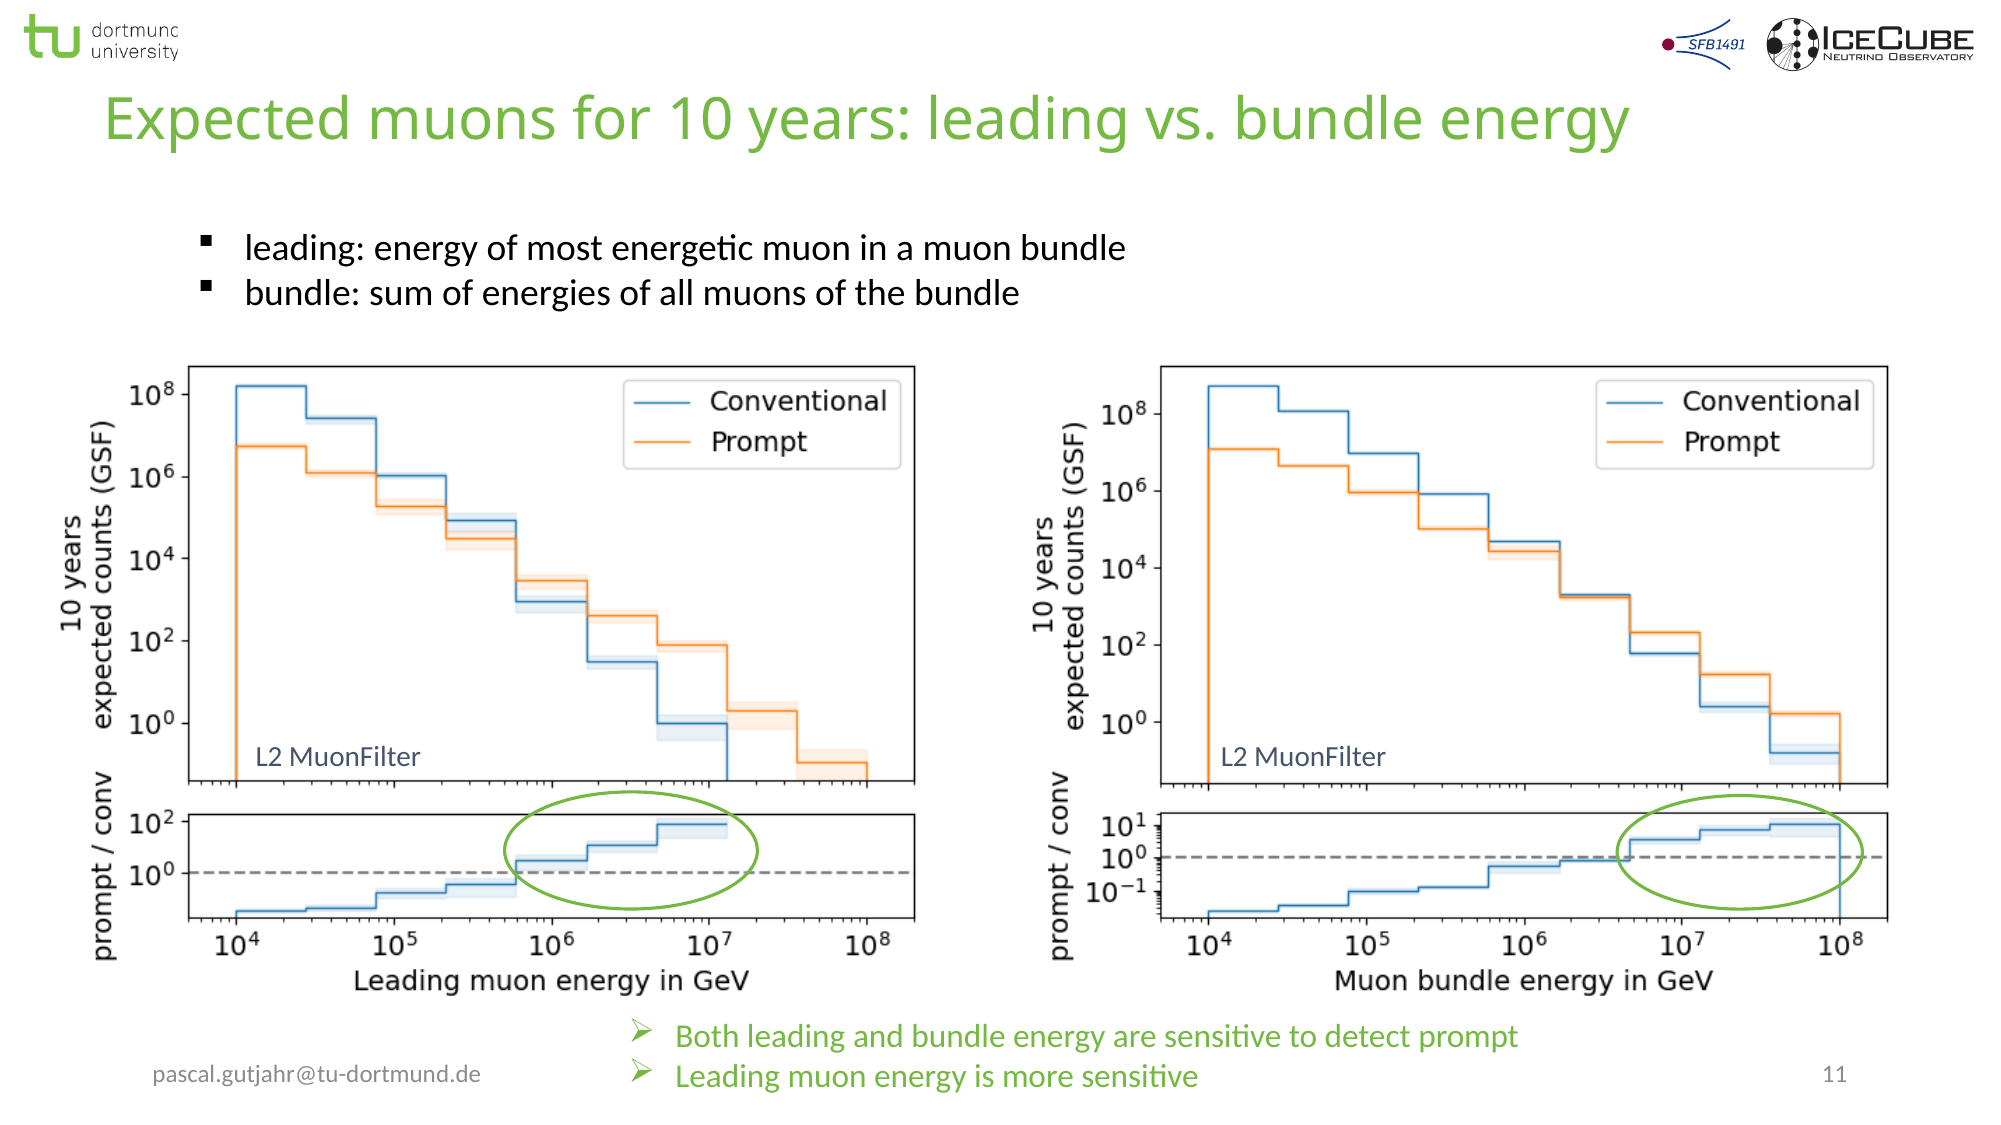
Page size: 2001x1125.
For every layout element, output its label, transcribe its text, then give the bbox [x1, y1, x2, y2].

text_box Both leading and bundle energy are sensitive to detect prompt Leading muon energy is more sensitive [613, 1007, 1618, 1102]
picture [47, 352, 928, 1010]
slide_number pascal.gutjahr@tu-dortmund.de [137, 1042, 588, 1103]
title Expected muons for 10 years: leading vs. bundle energy [88, 59, 1977, 182]
picture [1662, 18, 1746, 70]
text_box leading: energy of most energetic muon in a muon bundle bundle: sum of energies of all muons of the bundle [183, 215, 1143, 321]
picture [1019, 352, 1901, 1010]
slide_number 11 [1412, 1042, 1863, 1103]
